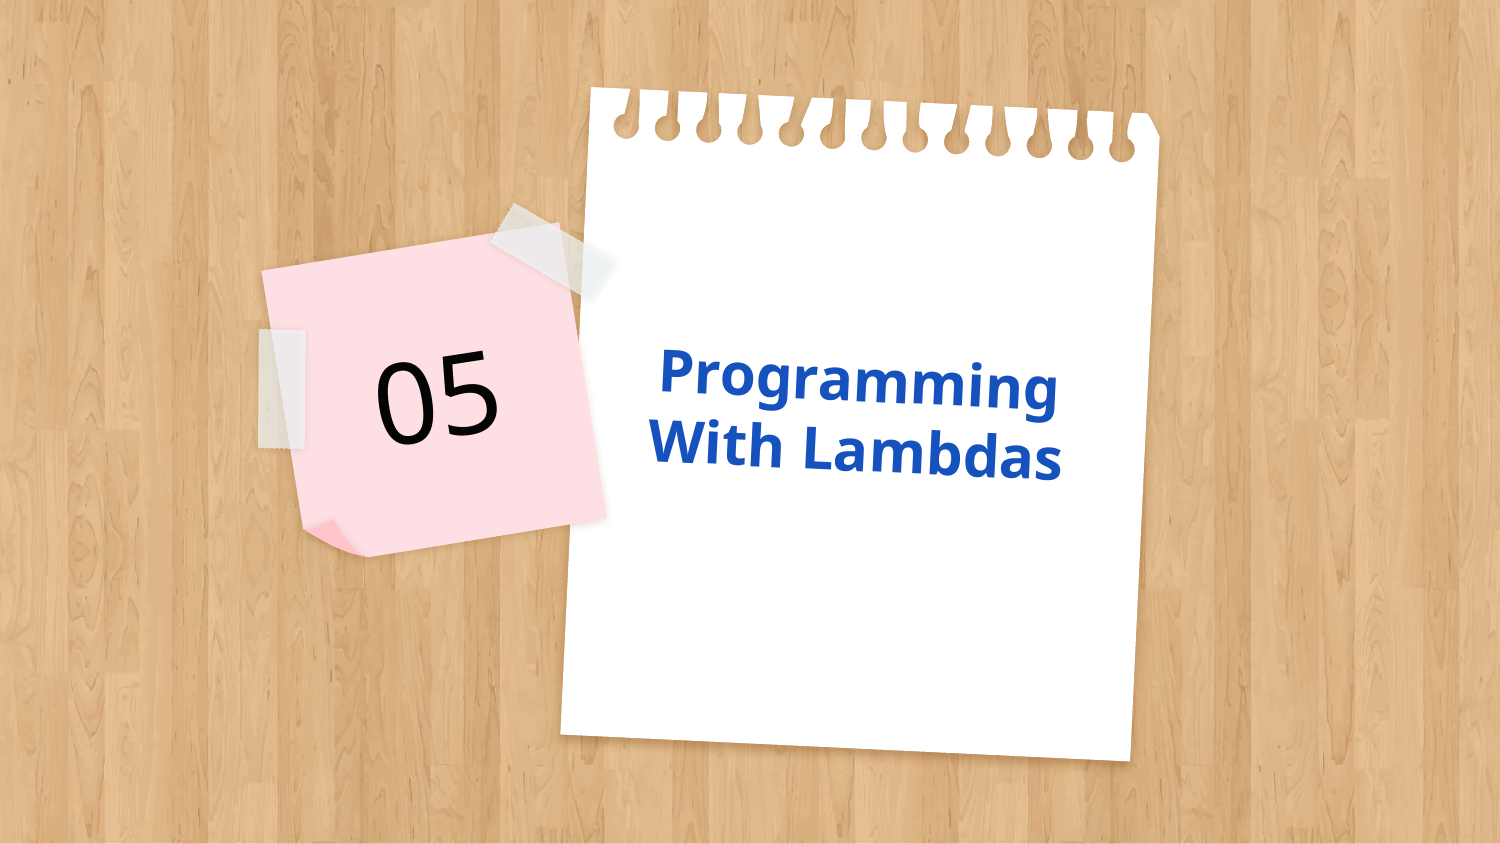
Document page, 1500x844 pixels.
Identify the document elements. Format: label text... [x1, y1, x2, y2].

title 05 [328, 304, 545, 484]
picture [0, 0, 1500, 844]
title Programming With Lambdas [570, 168, 1153, 512]
